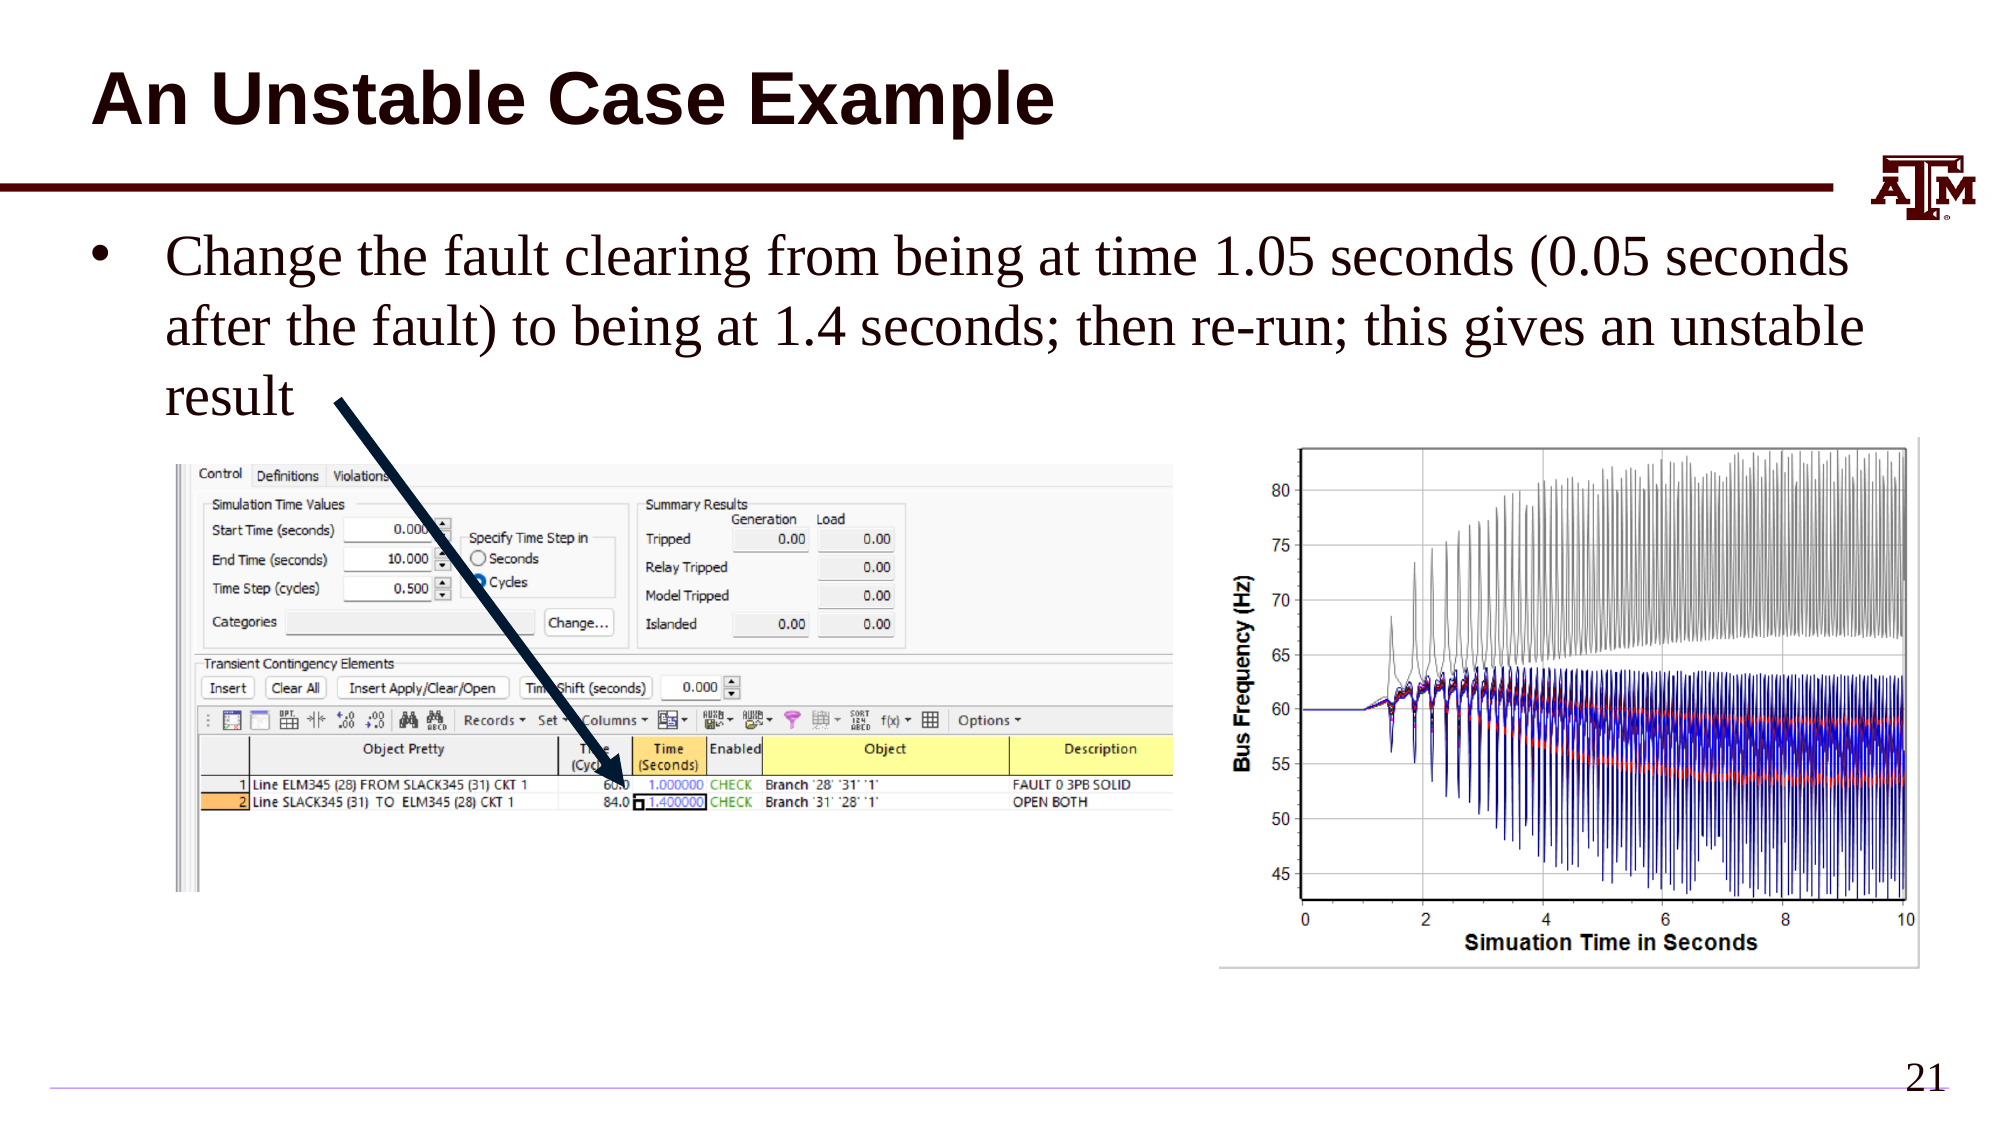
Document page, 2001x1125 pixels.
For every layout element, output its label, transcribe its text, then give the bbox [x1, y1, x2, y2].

picture [174, 464, 1173, 892]
list Change the fault clearing from being at time 1.05 seconds (0.05 seconds after the fault) to being at 1.4 seconds; then re-run; this gives an unstable result [74, 209, 1929, 438]
picture [1856, 137, 1990, 238]
title An Unstable Case Example [74, 12, 1909, 188]
slide_number 20 [1862, 1037, 1963, 1113]
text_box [337, 399, 626, 788]
picture [1219, 437, 1920, 969]
